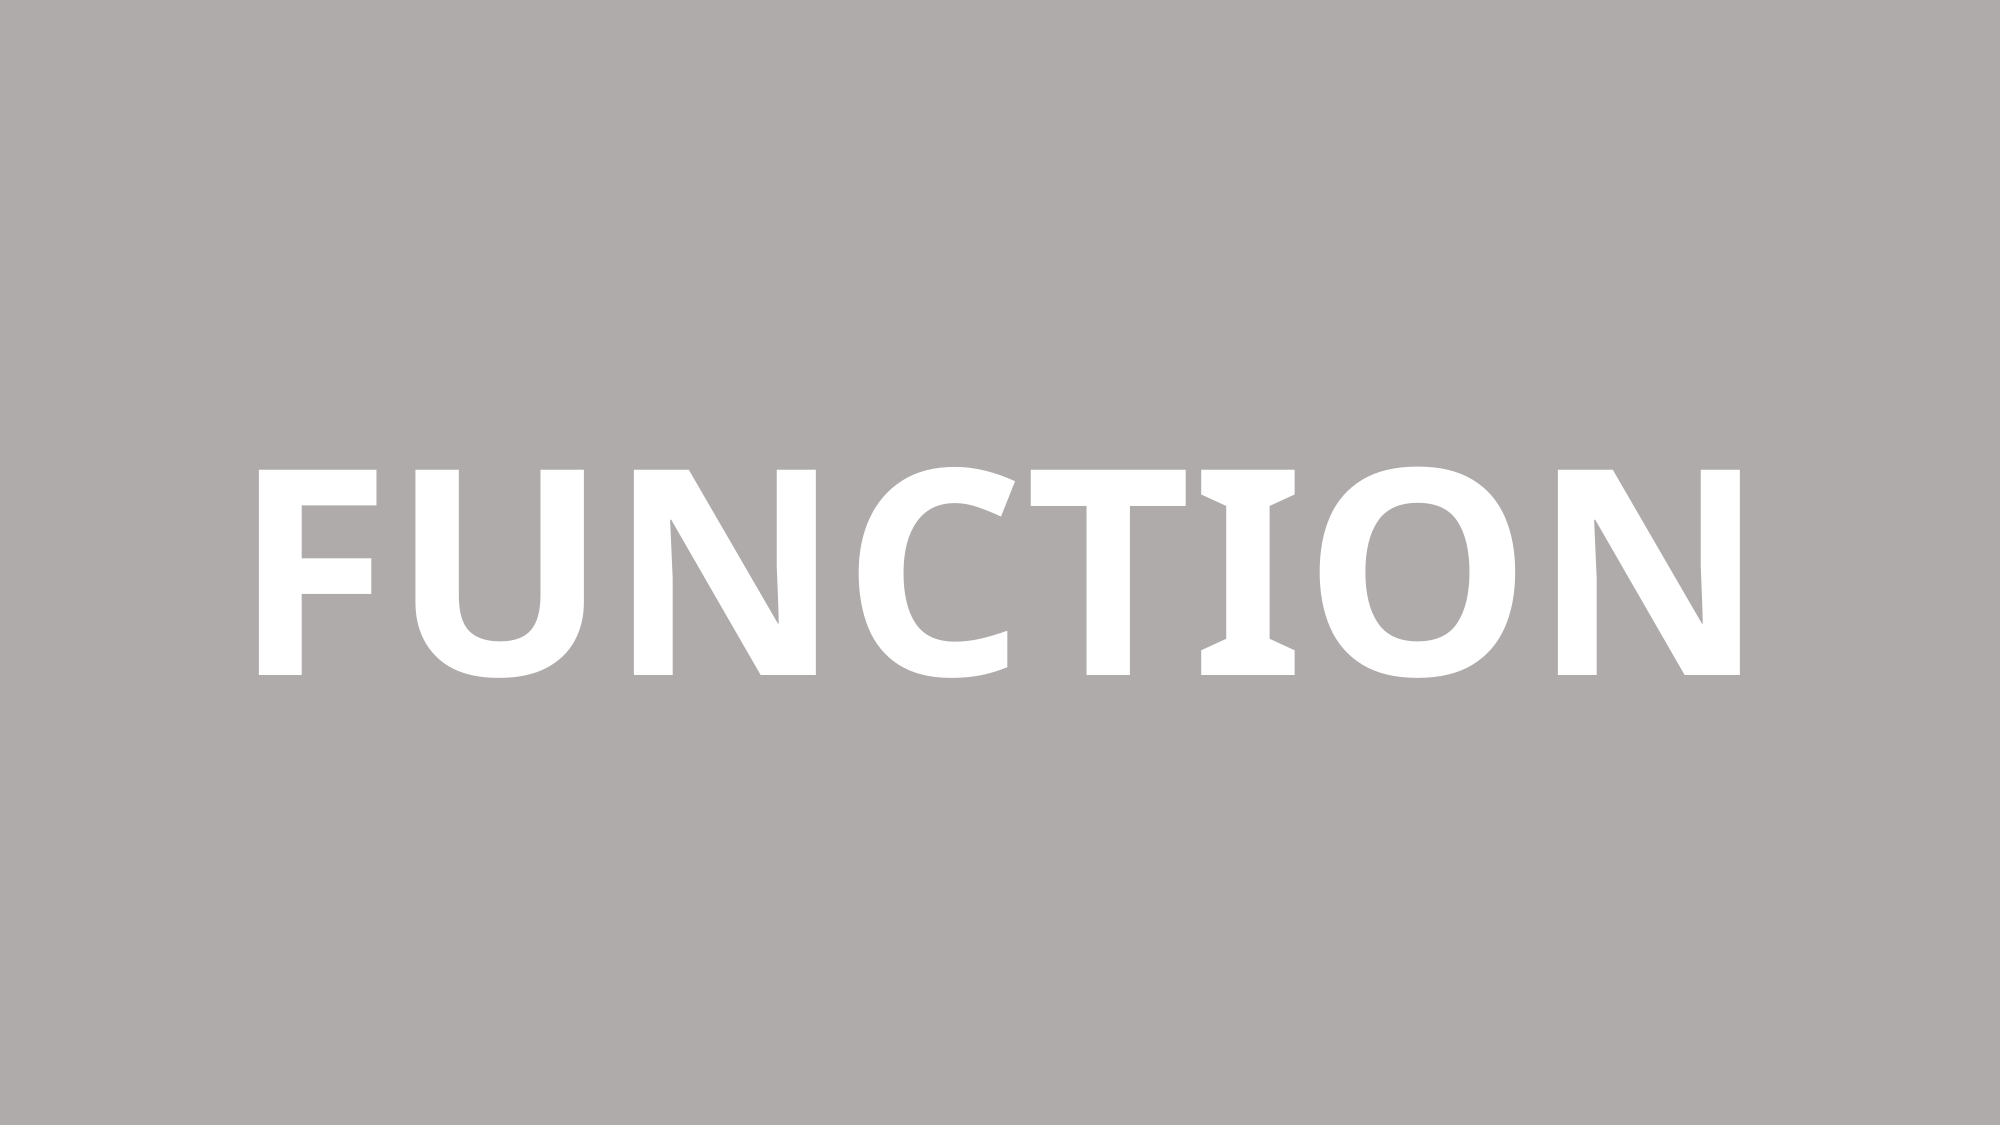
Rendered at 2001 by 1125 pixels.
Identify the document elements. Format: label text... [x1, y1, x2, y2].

text_box FUNCTION [218, 380, 1782, 741]
